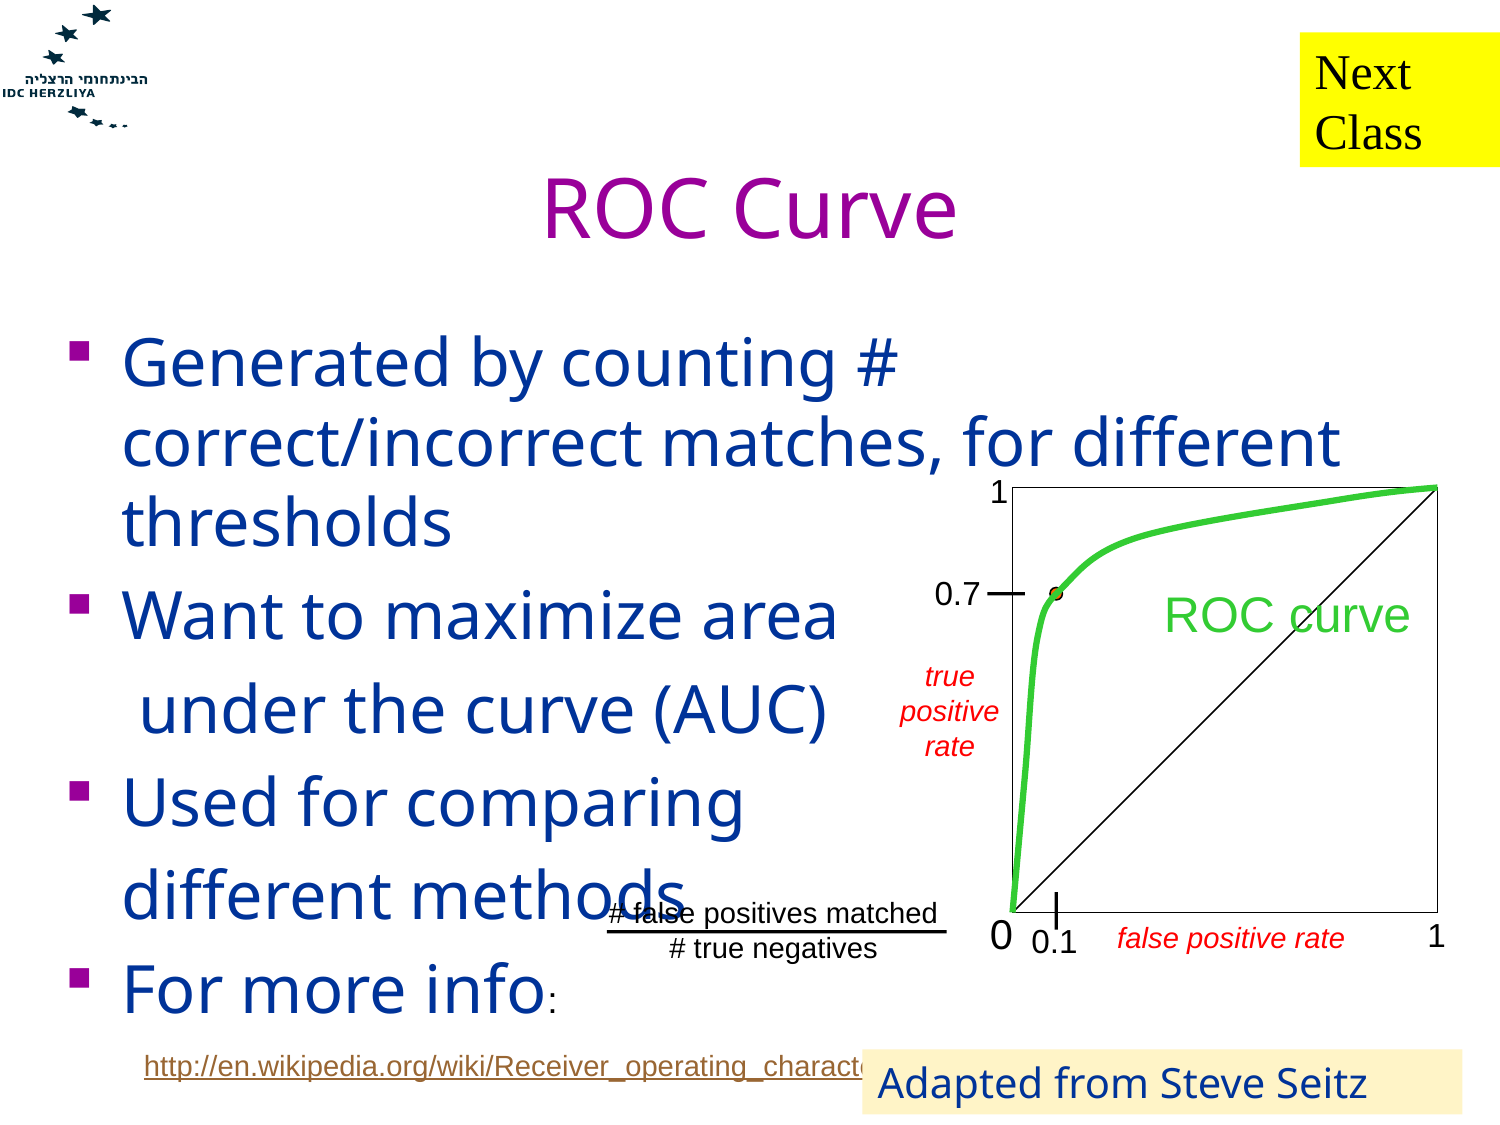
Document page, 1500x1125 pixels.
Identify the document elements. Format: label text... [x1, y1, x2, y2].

text_box [1012, 805, 1022, 900]
text_box [1027, 650, 1438, 912]
title ROC Curve [112, 74, 1388, 263]
text_box ROC curve [812, 574, 1500, 650]
text_box false positive rate [977, 912, 1016, 963]
text_box Generated by counting # correct/incorrect matches, for different thresholds Want to maximize area under the curve (AUC) Used for comparing different methods For more info: http://en.wikipedia.org/wiki/Receiver_operating_characteristic [50, 312, 1438, 588]
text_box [574, 887, 973, 973]
text_box 0.1 [1016, 912, 1142, 968]
picture [0, 0, 150, 134]
text_box true positive rate [849, 650, 1035, 805]
text_box 1 [1412, 907, 1463, 912]
text_box 0 [977, 900, 1013, 912]
text_box false positive rate [1142, 912, 1500, 963]
text_box 0 [1015, 900, 1050, 912]
text_box Adapted from Steve Seitz [862, 1049, 1463, 1115]
text_box Next Class [1299, 32, 1500, 168]
text_box [1012, 650, 1276, 913]
